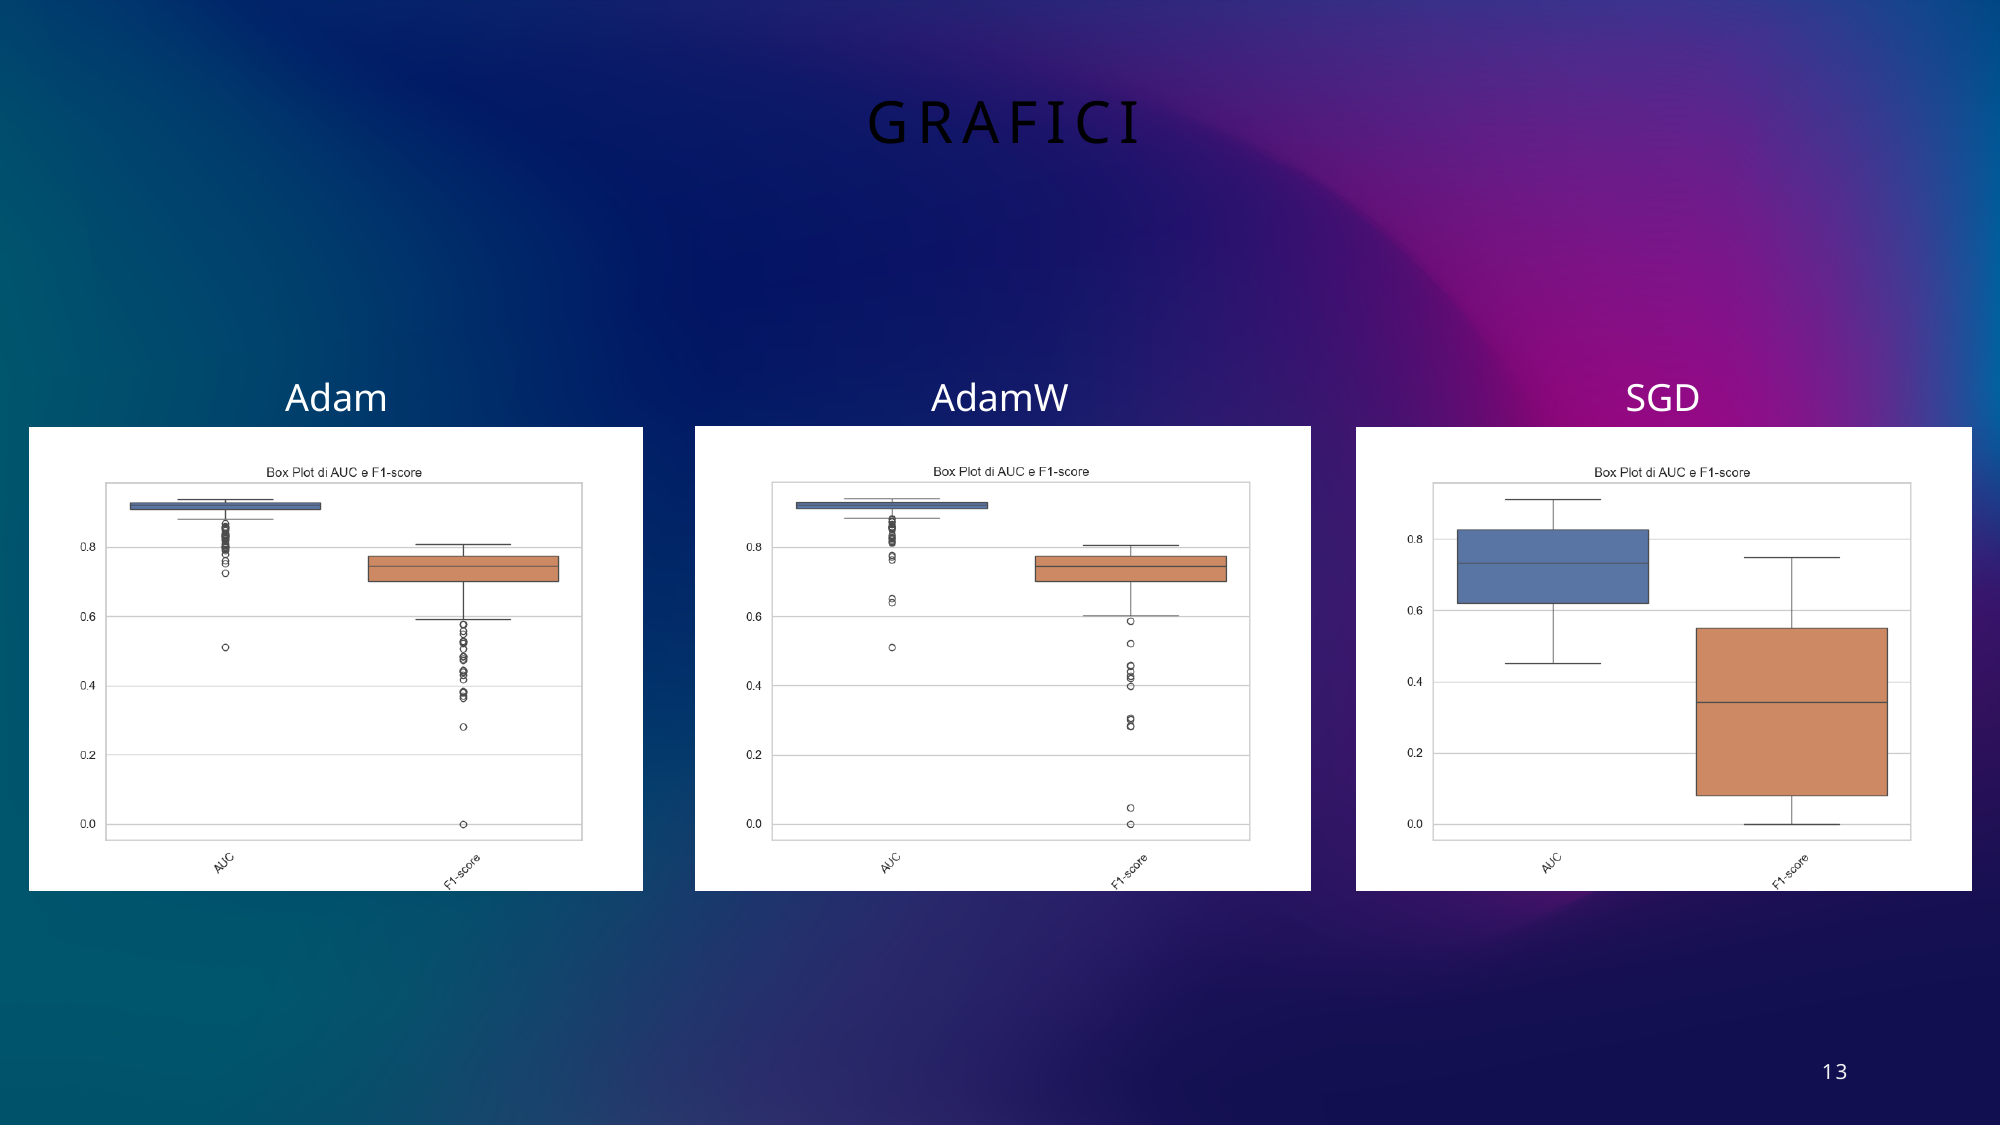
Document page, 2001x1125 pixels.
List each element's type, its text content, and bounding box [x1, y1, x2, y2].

text_box Adam [50, 366, 624, 426]
text_box SGD [1472, 366, 1854, 426]
text_box AdamW [889, 366, 1111, 426]
picture [0, 0, 2000, 1125]
title Grafici [405, 59, 1601, 164]
slide_number 13 [1412, 1042, 1863, 1103]
